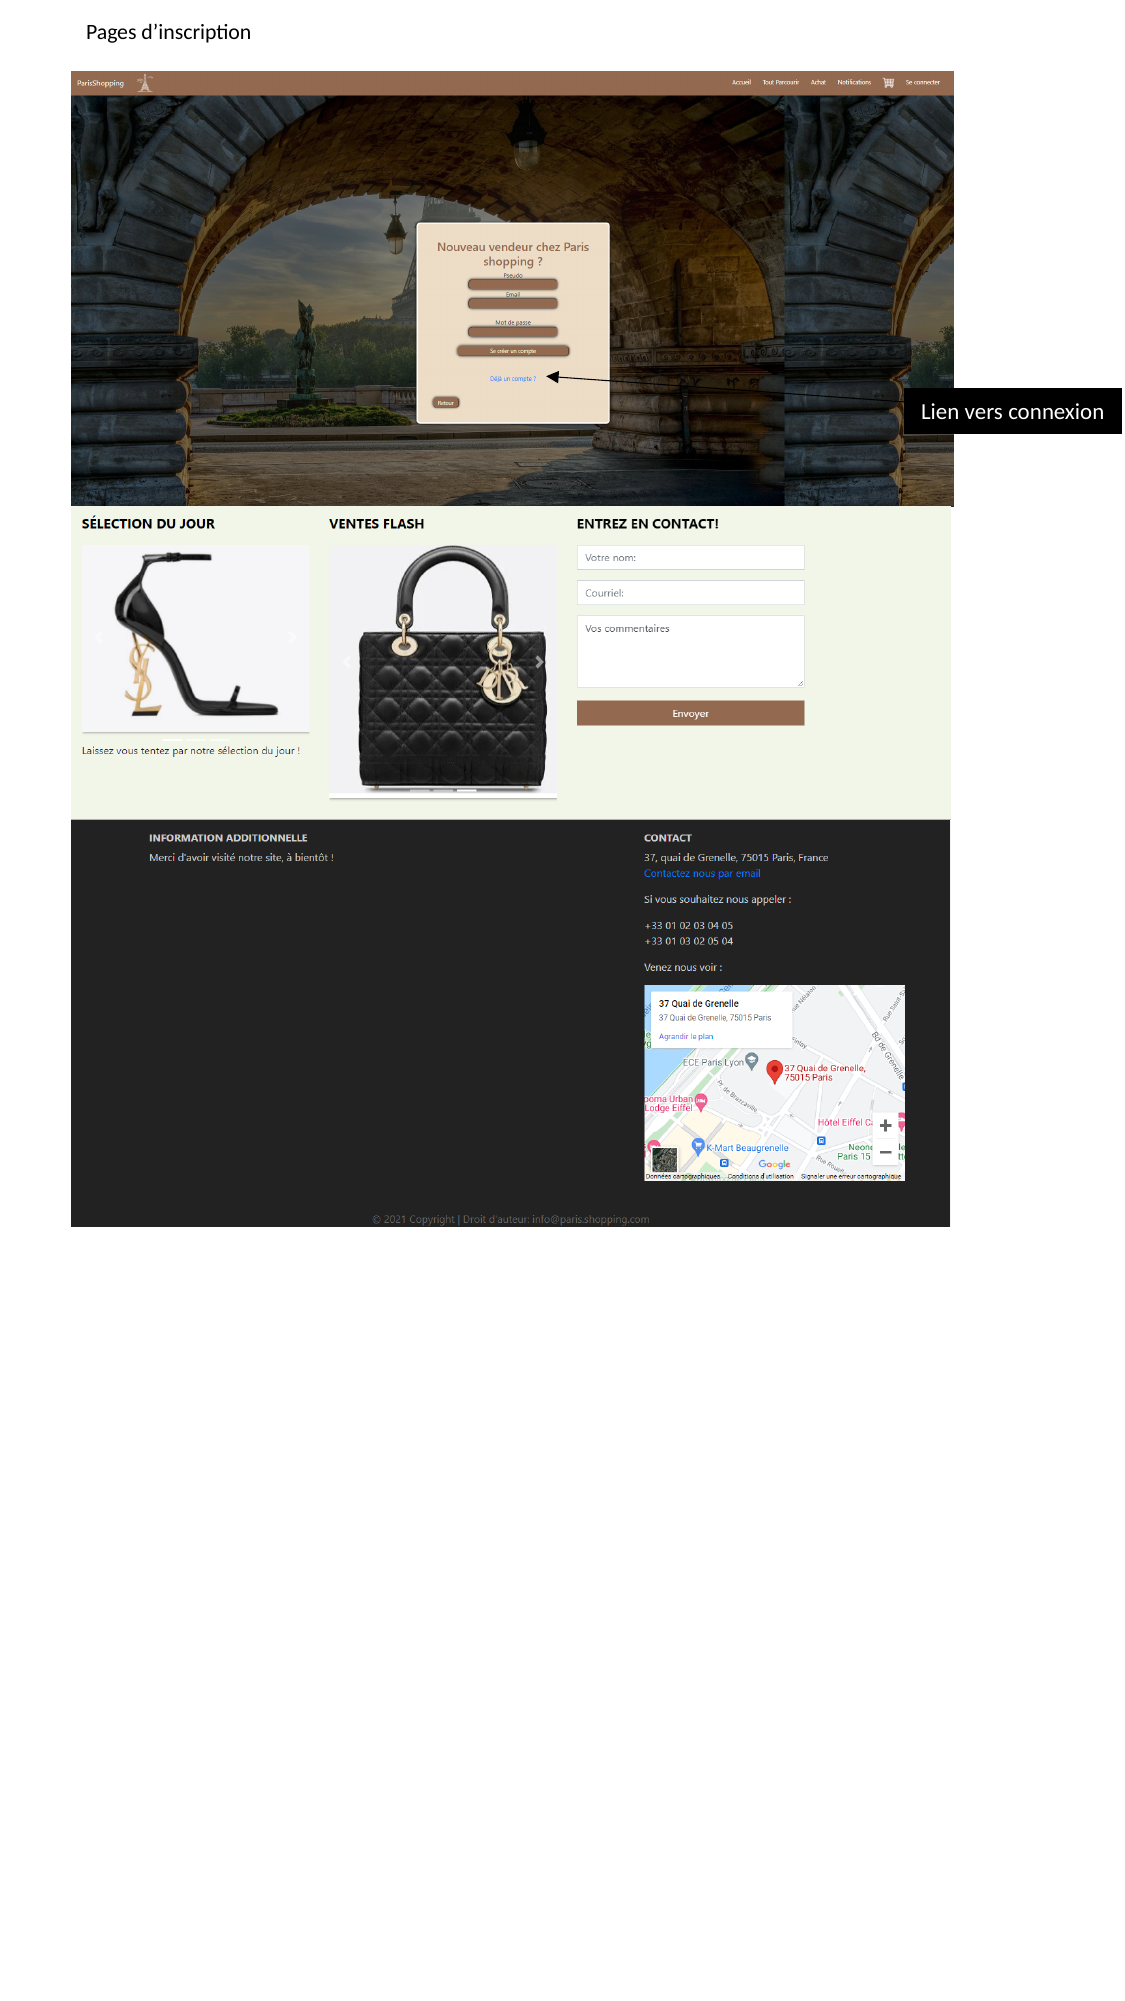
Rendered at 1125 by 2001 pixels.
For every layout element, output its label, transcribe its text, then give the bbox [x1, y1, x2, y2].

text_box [546, 376, 972, 407]
picture [71, 71, 954, 1227]
text_box Pages d’inscription [71, 10, 954, 52]
text_box Lien vers connexion [954, 388, 1122, 434]
